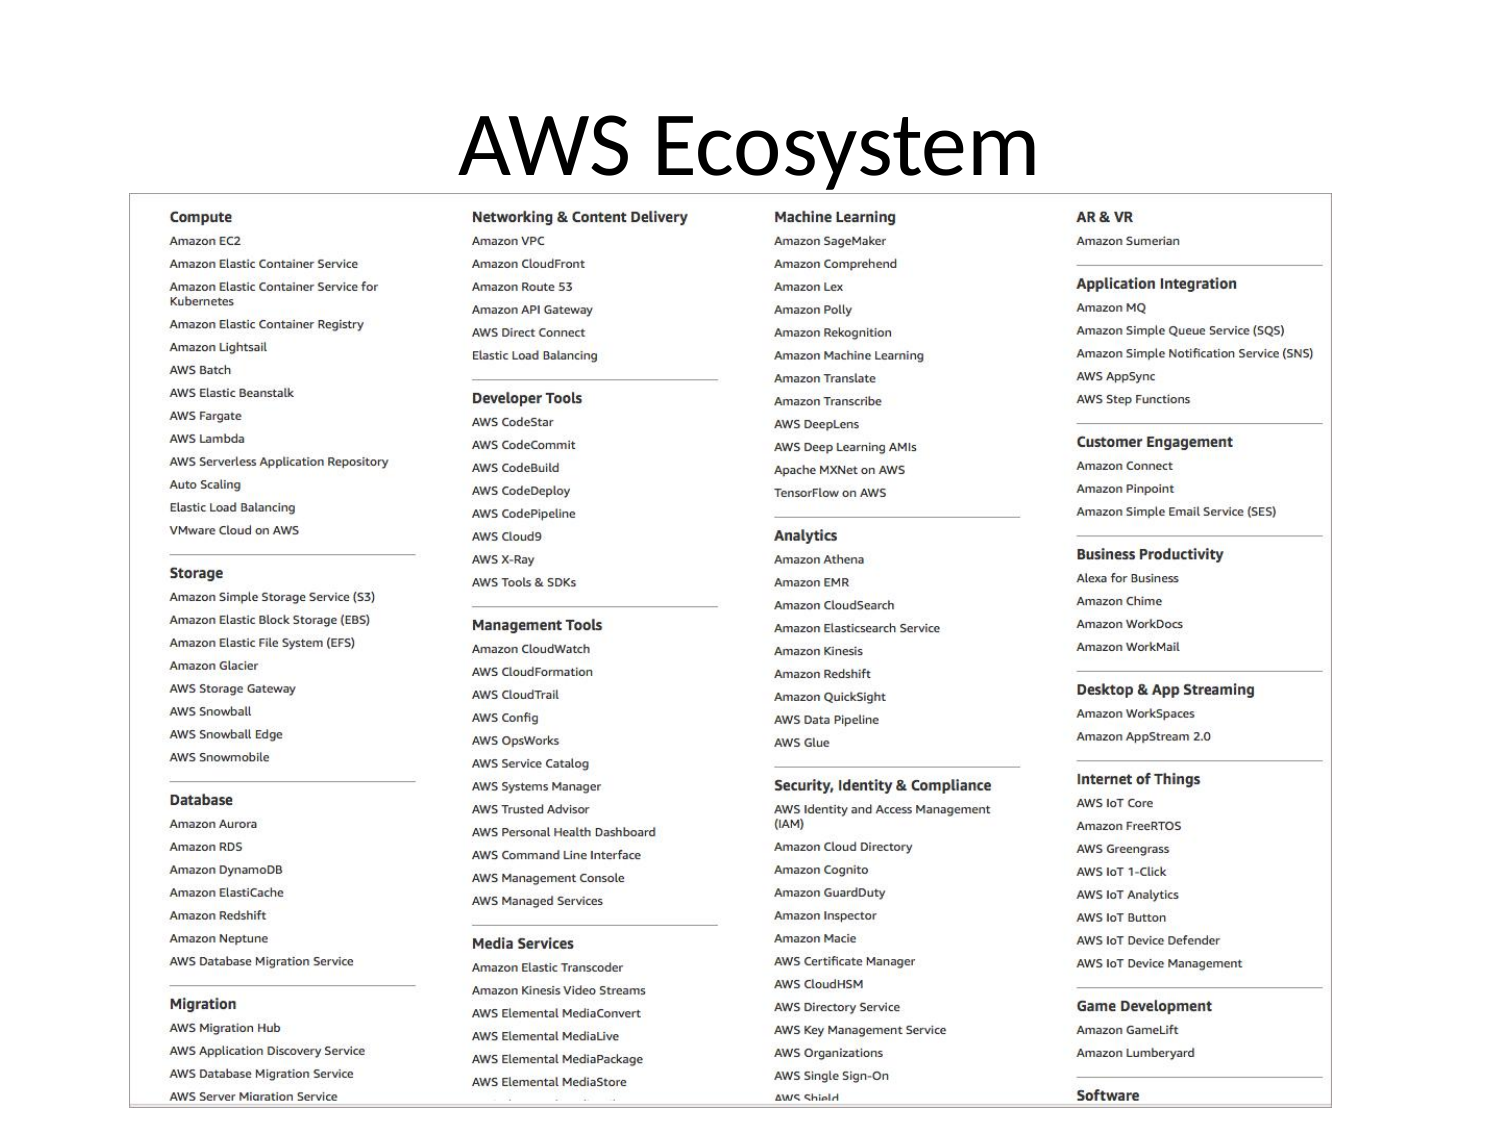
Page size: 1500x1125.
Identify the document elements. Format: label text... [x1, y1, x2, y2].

picture [129, 192, 1333, 1108]
title AWS Ecosystem [75, 45, 1425, 233]
